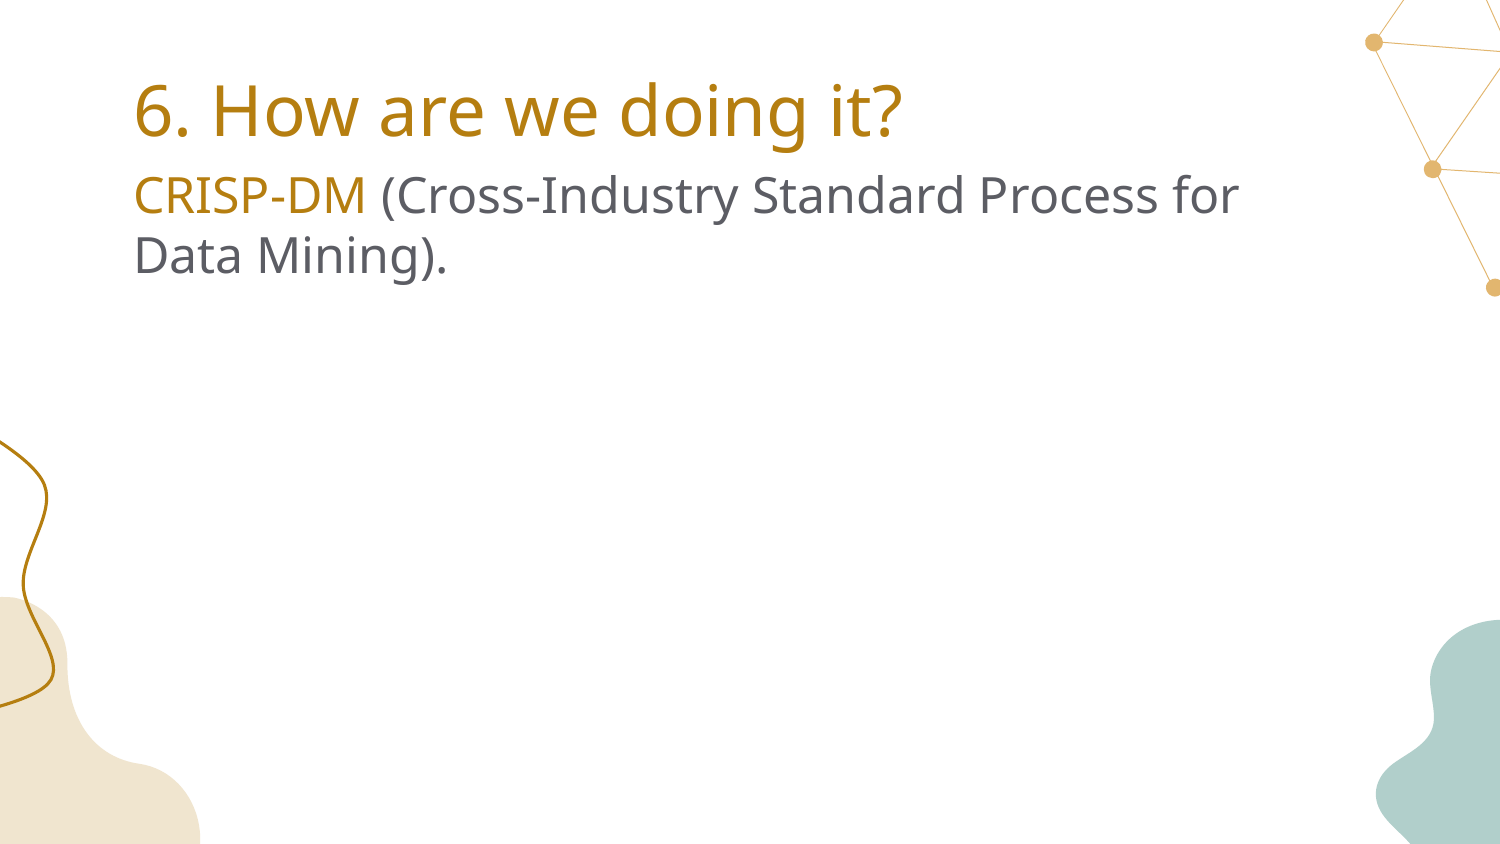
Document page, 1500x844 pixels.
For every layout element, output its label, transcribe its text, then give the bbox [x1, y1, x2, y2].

subtitle CRISP-DM (Cross-Industry Standard Process for Data Mining). [118, 175, 1374, 273]
title 6. How are we doing it? [118, 51, 1382, 149]
